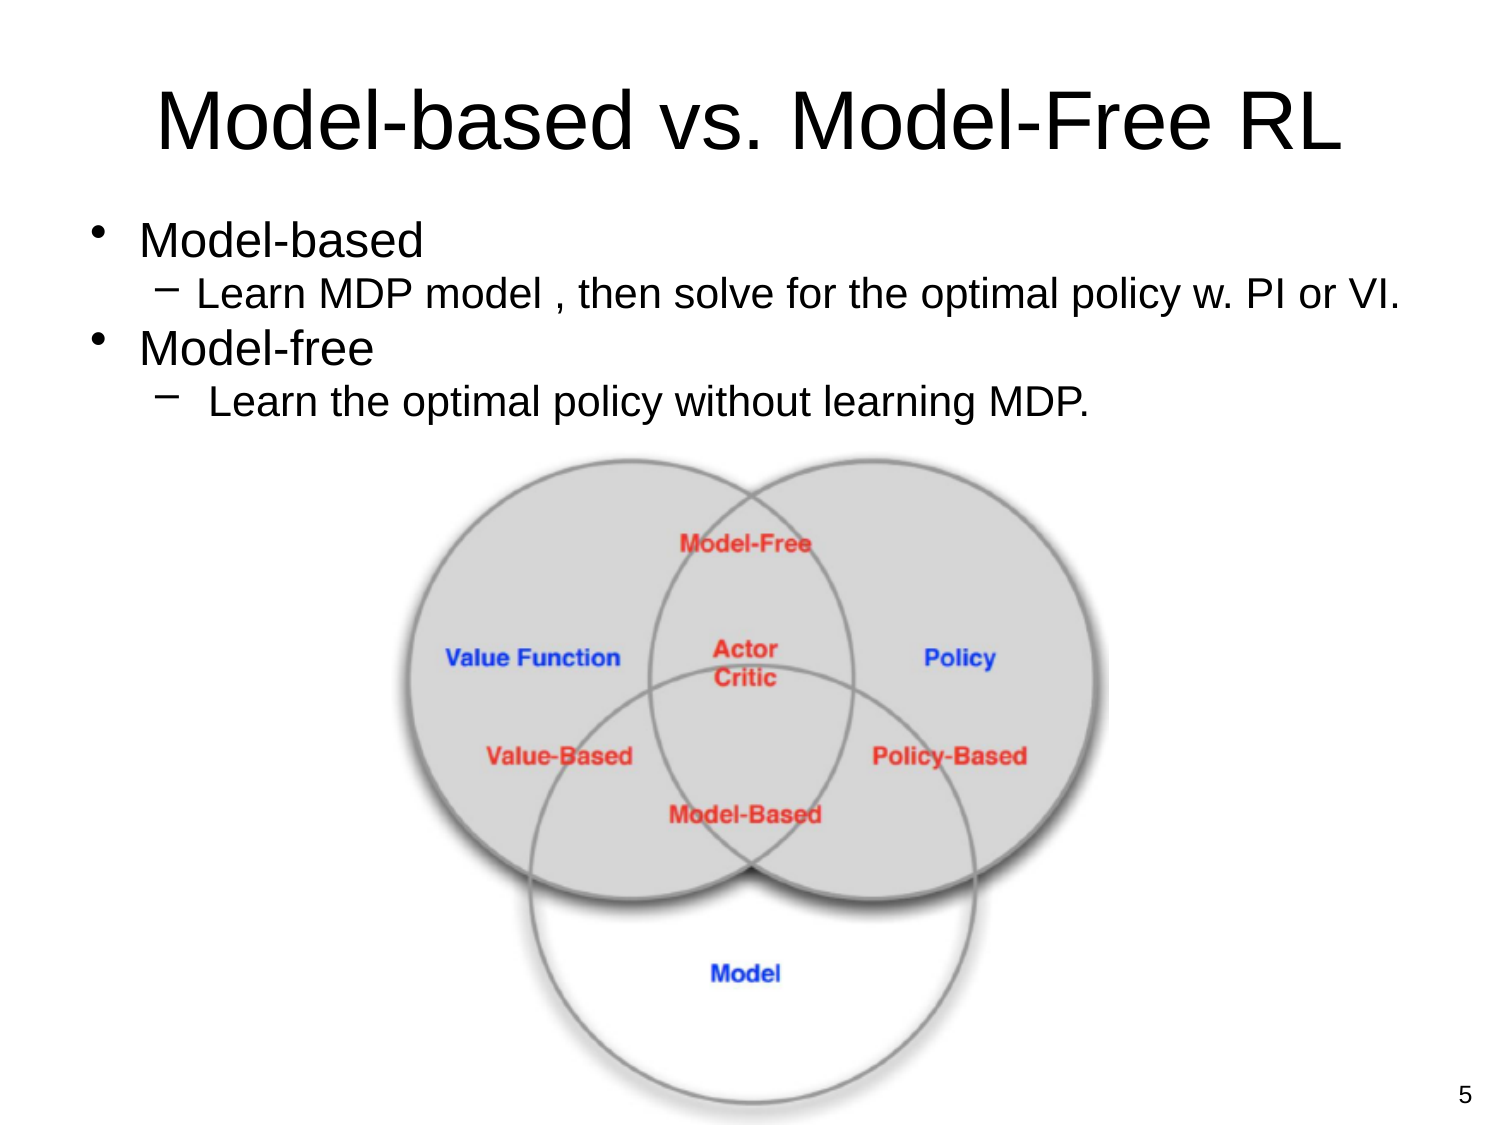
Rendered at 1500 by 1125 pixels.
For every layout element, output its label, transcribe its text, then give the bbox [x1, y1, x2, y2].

picture [390, 449, 1110, 1125]
slide_number 5 [1137, 1070, 1488, 1112]
title Model-based vs. Model-Free RL [74, 44, 1426, 188]
